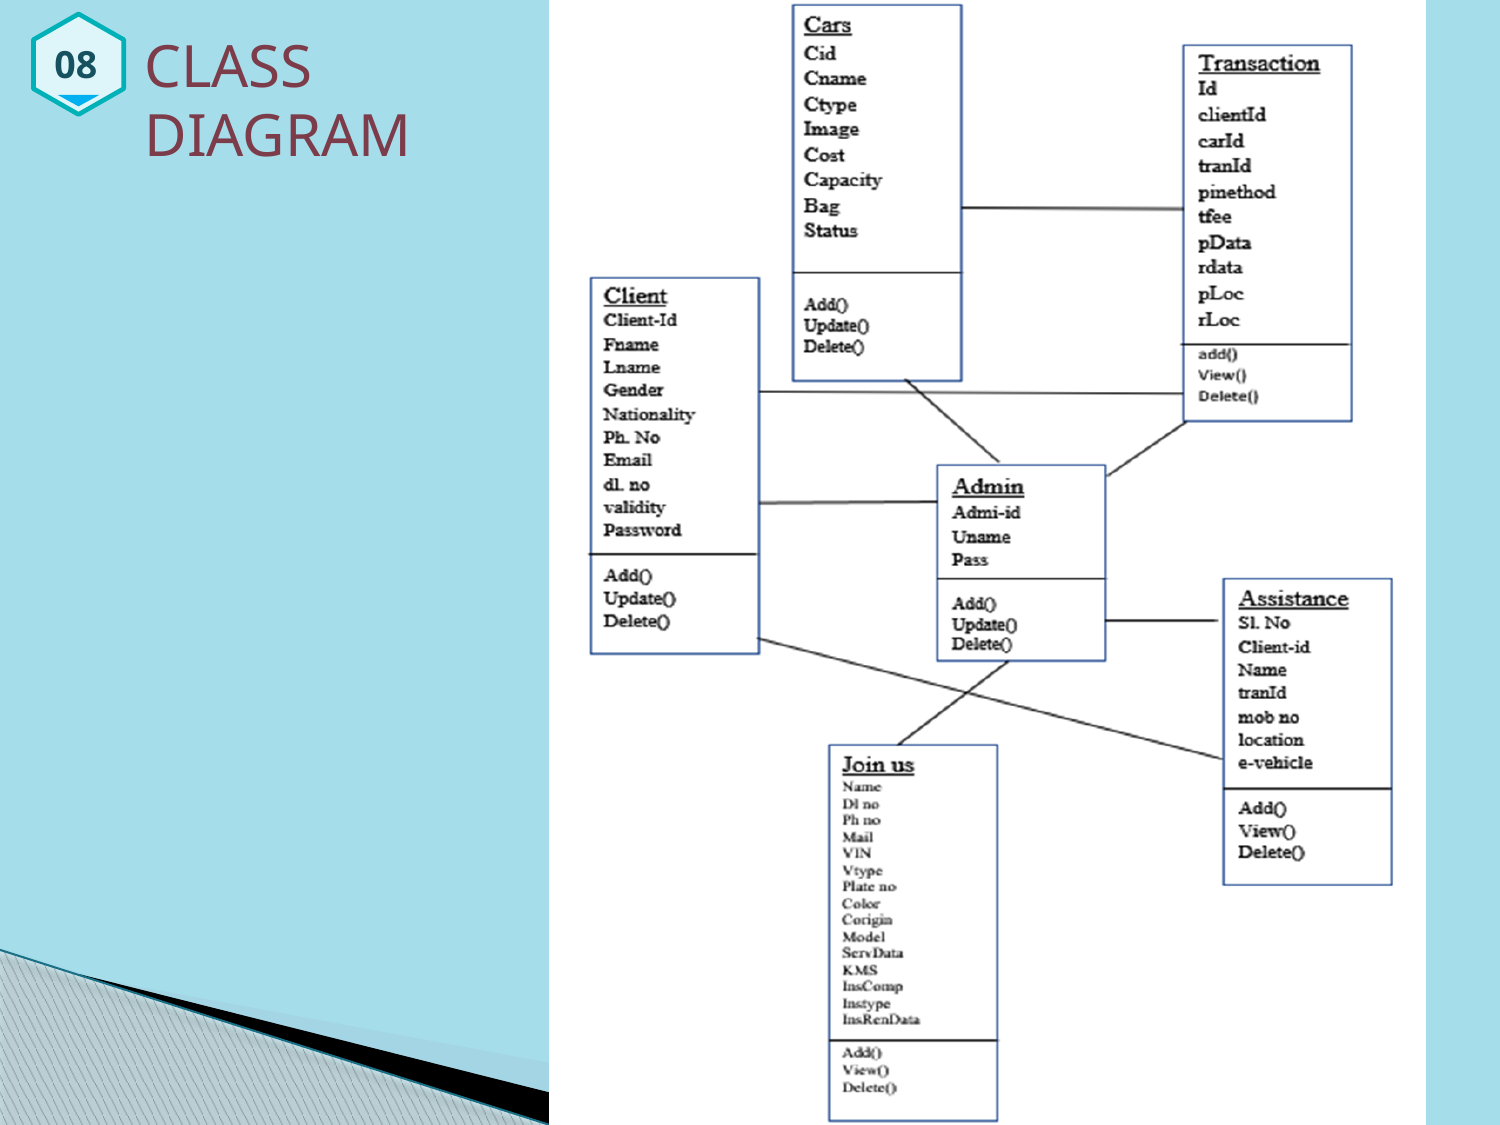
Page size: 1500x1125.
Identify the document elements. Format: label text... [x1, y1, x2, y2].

text_box CLASS DIAGRAM [129, 21, 543, 176]
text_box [32, 13, 124, 115]
picture [549, 0, 1426, 1125]
